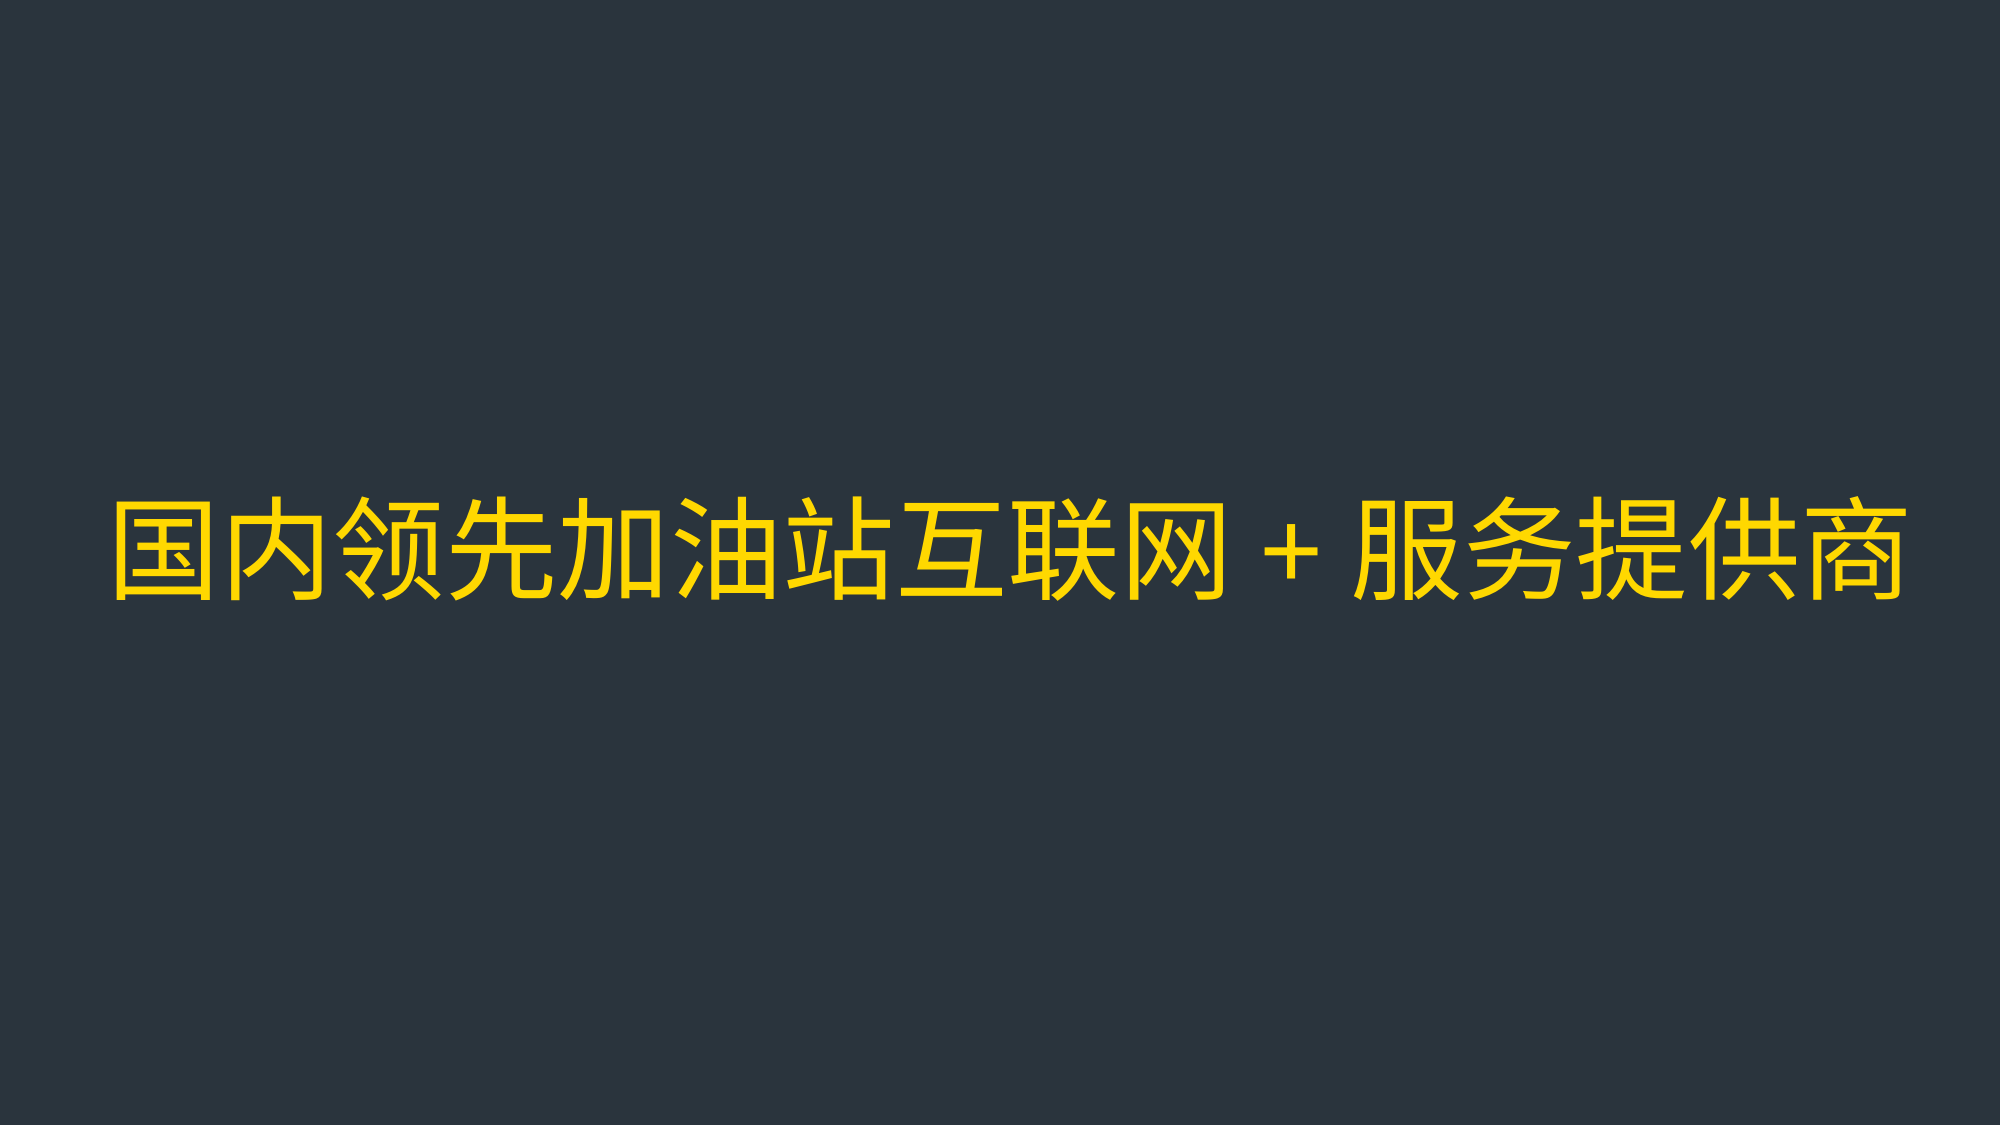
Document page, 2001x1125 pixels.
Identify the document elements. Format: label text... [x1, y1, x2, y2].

text_box 国内领先加油站互联网+服务提供商 [92, 471, 1929, 622]
